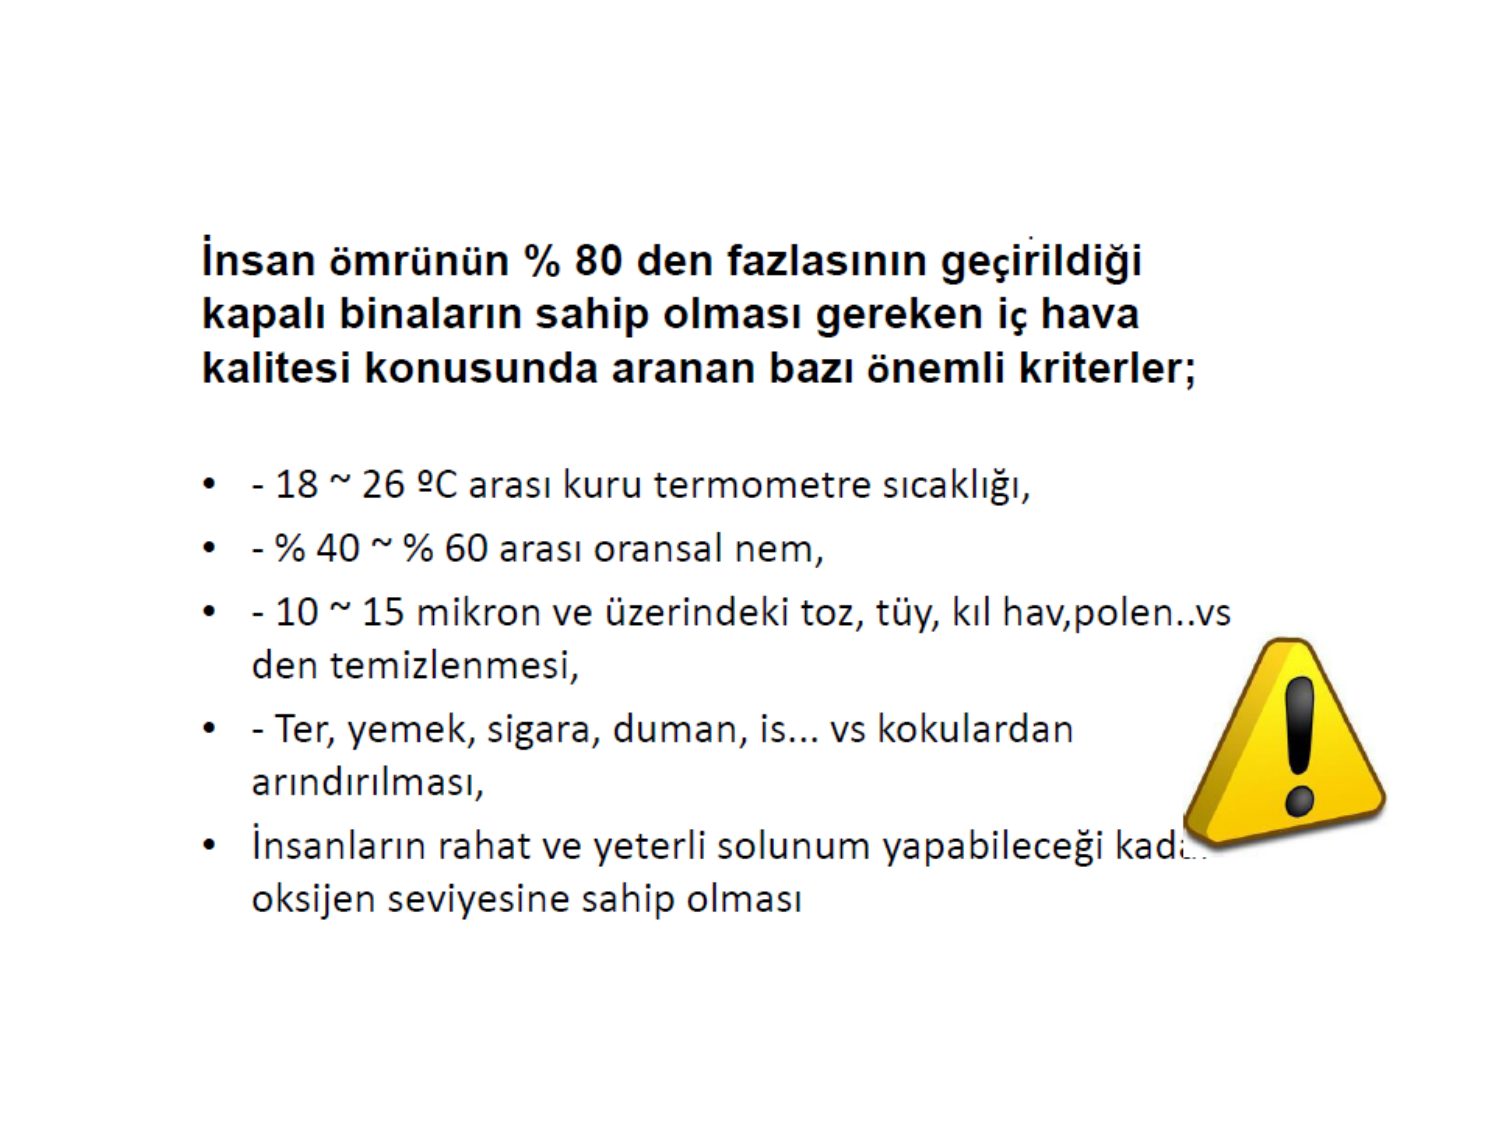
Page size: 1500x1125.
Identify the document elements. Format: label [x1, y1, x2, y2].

list [64, 42, 1389, 1036]
